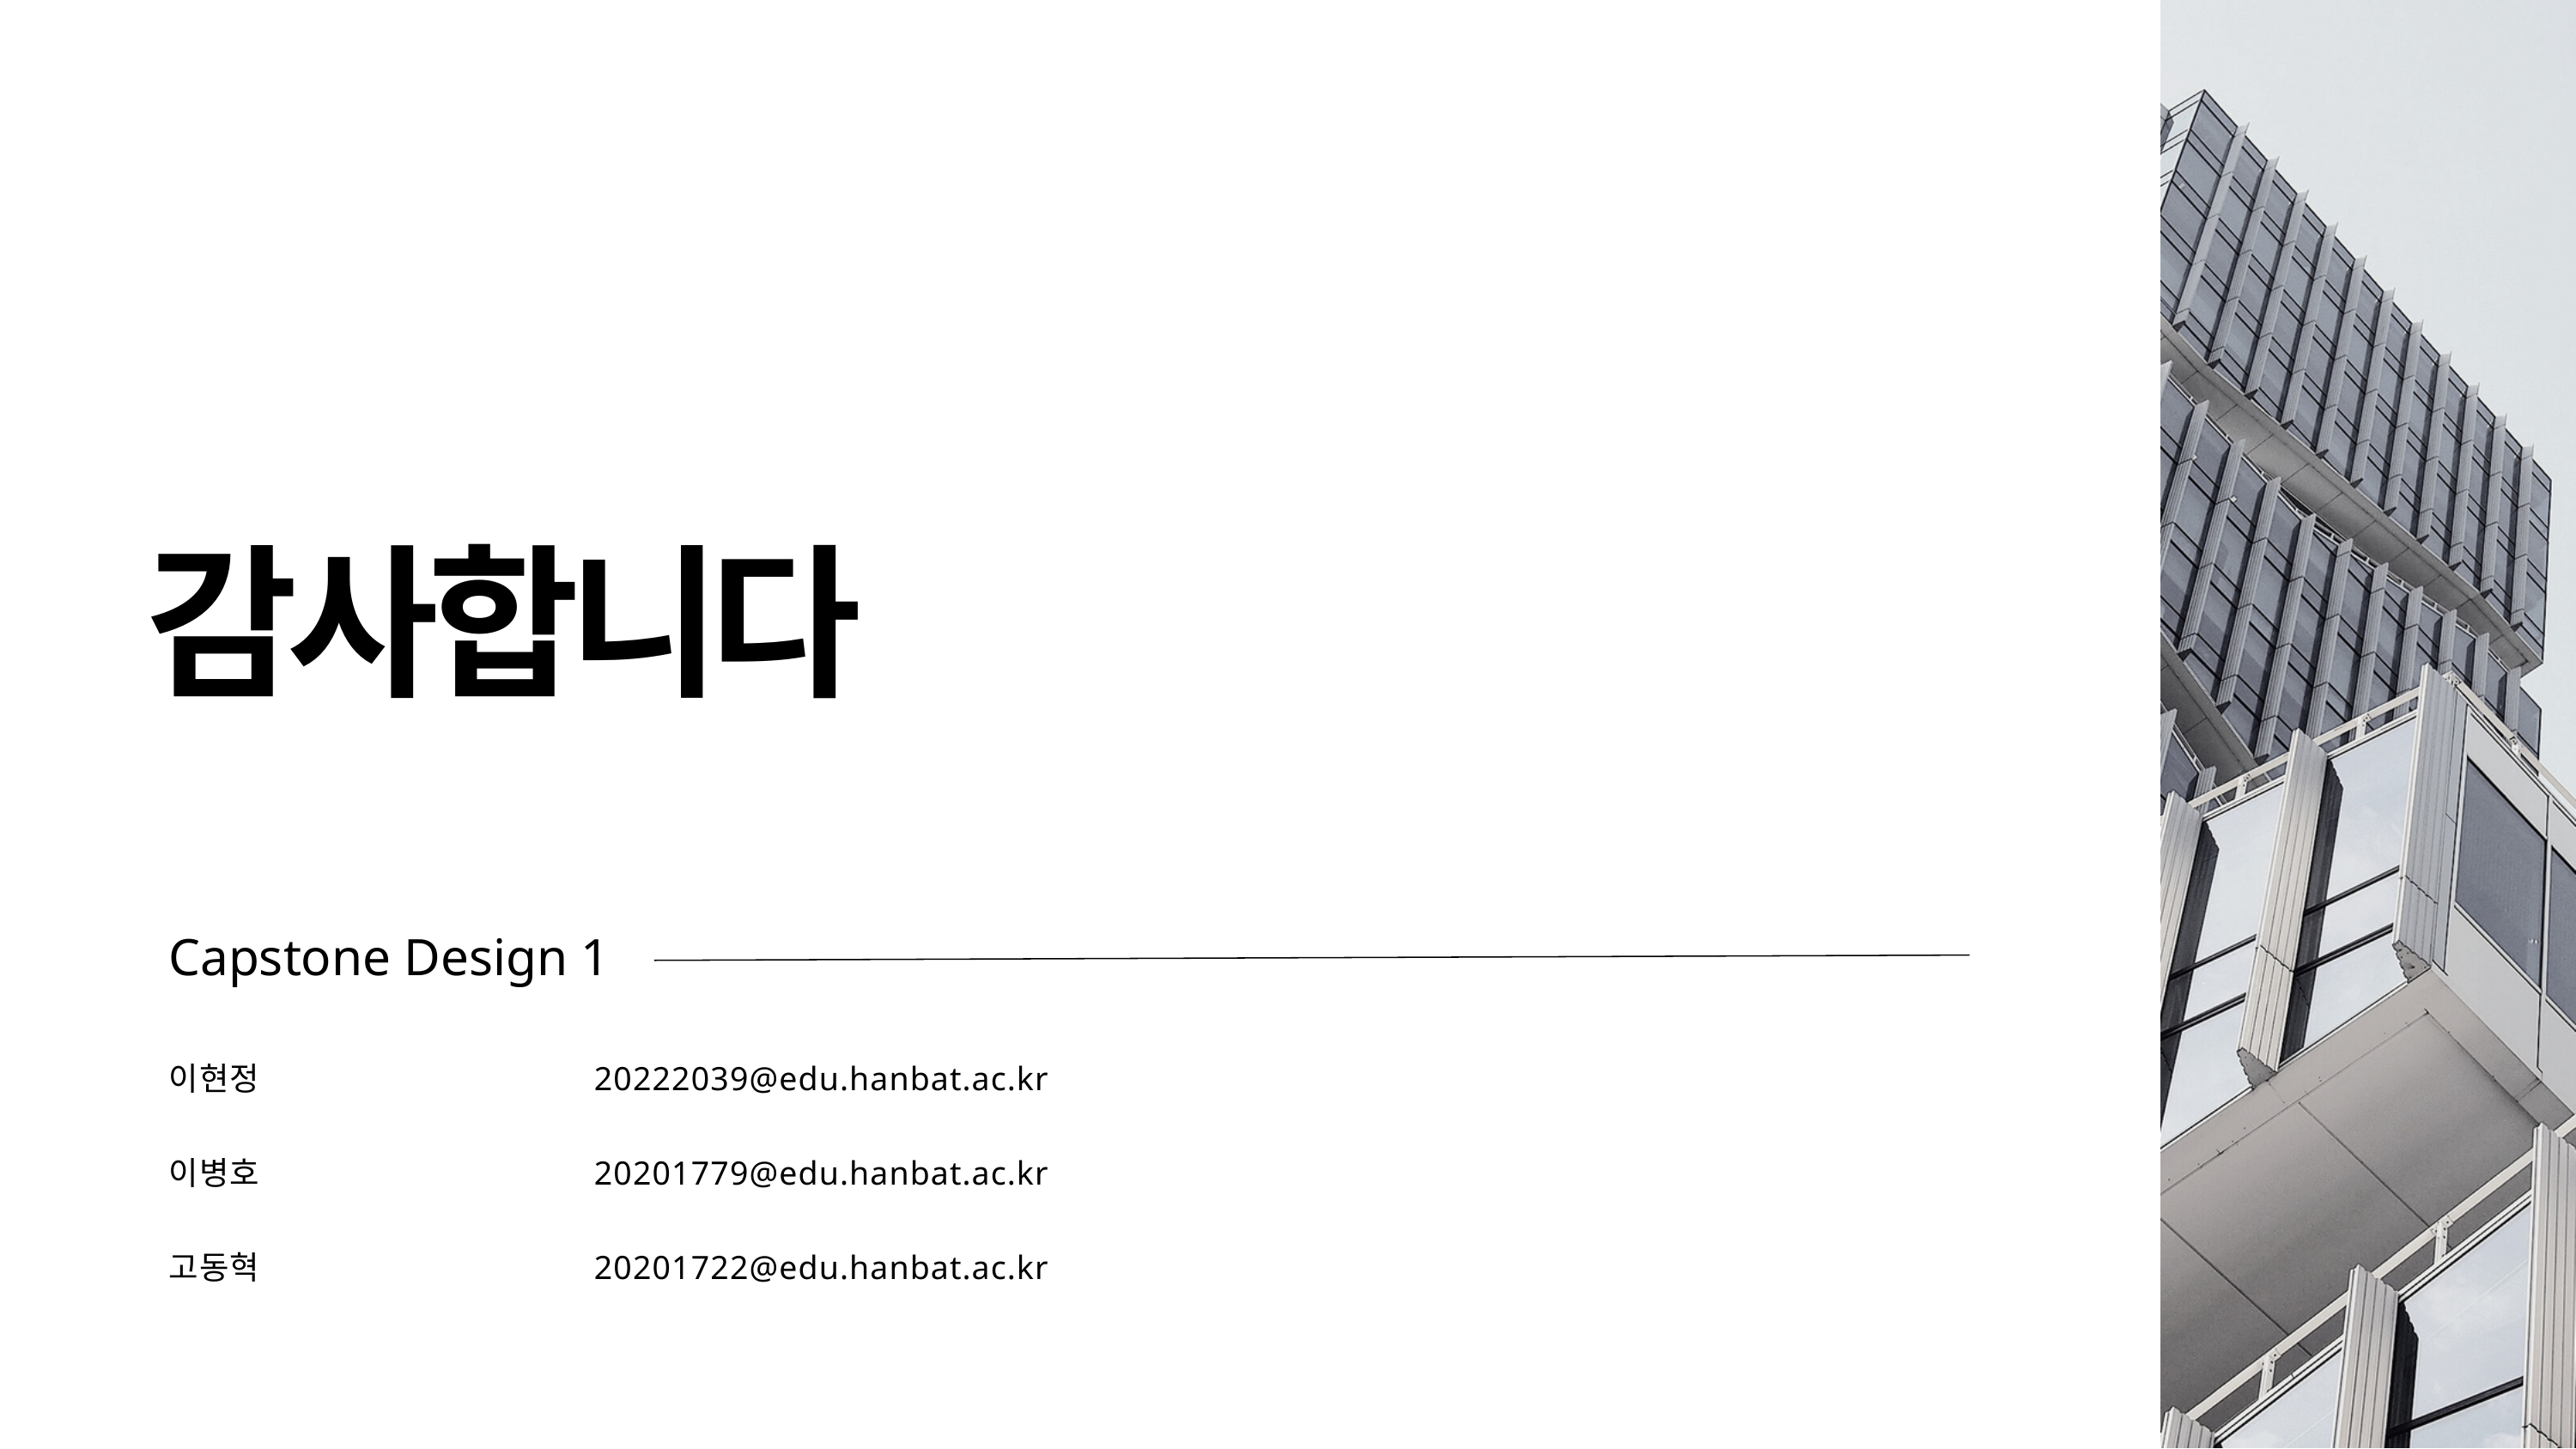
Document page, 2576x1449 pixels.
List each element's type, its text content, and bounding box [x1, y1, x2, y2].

text_box 이병호 [168, 1151, 593, 1191]
text_box 20222039@edu.hanbat.ac.kr [593, 1057, 1149, 1097]
text_box Capstone Design 1 [168, 915, 696, 986]
text_box 이현정 [168, 1057, 593, 1097]
text_box [2160, 0, 2576, 1449]
text_box 고동혁 [168, 1245, 593, 1286]
text_box 감사합니다 [146, 543, 1121, 717]
text_box 20201779@edu.hanbat.ac.kr [593, 1151, 1149, 1191]
text_box 20201722@edu.hanbat.ac.kr [593, 1245, 1149, 1286]
